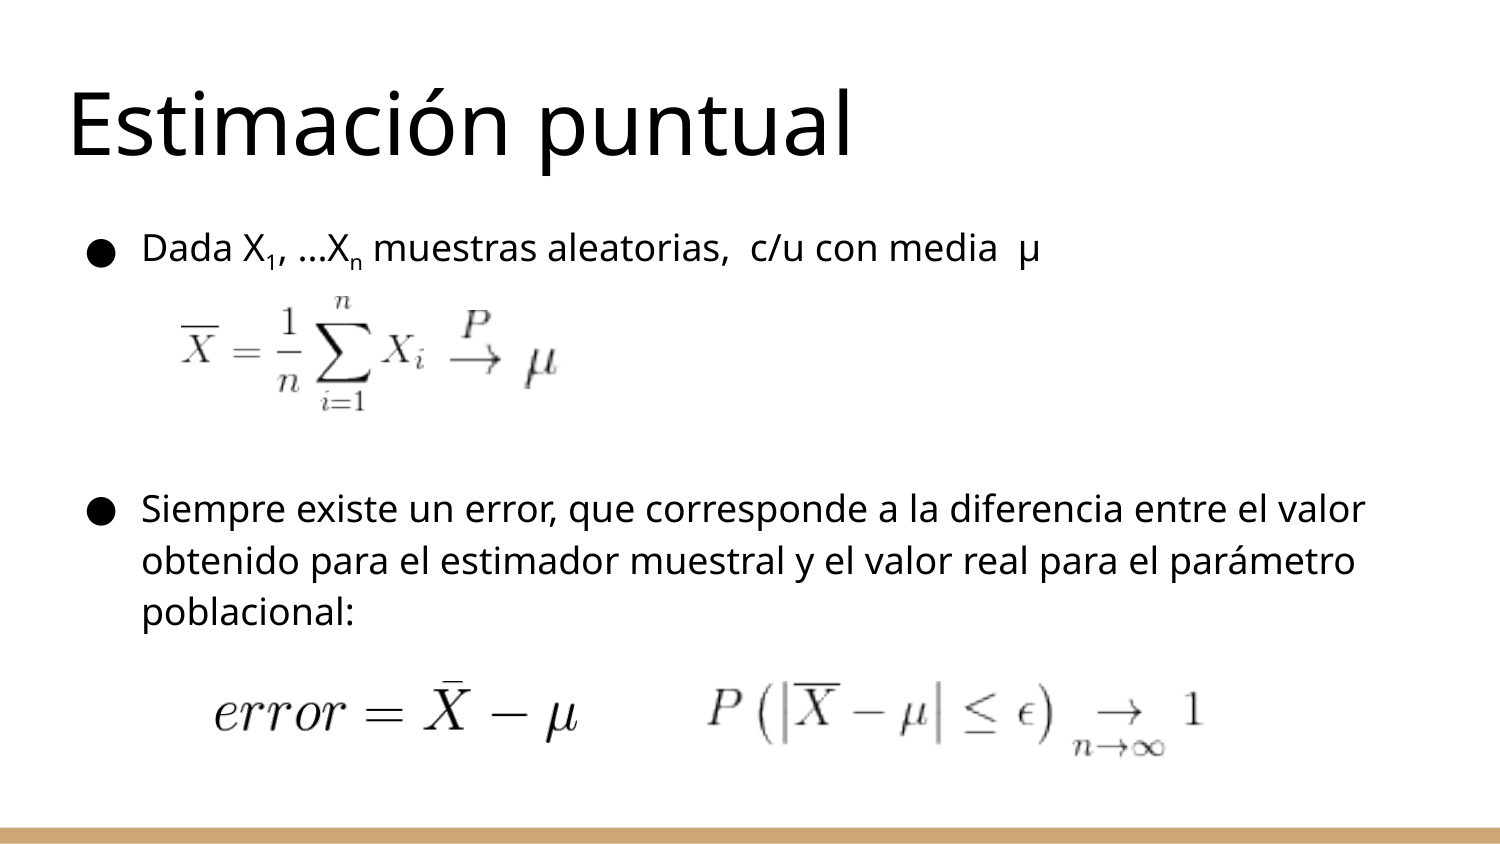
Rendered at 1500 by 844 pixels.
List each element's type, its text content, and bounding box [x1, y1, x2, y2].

title Estimación puntual [51, 51, 1449, 189]
list Dada X1, ...Xn muestras aleatorias, c/u con media μ Siempre existe un error, que corresponde a la diferencia entre el valor obtenido para el estimador muestral y el valor real para el parámetro poblacional: [51, 200, 1449, 752]
picture [449, 310, 561, 389]
picture [180, 296, 424, 414]
picture [705, 681, 1204, 761]
picture [214, 681, 578, 743]
